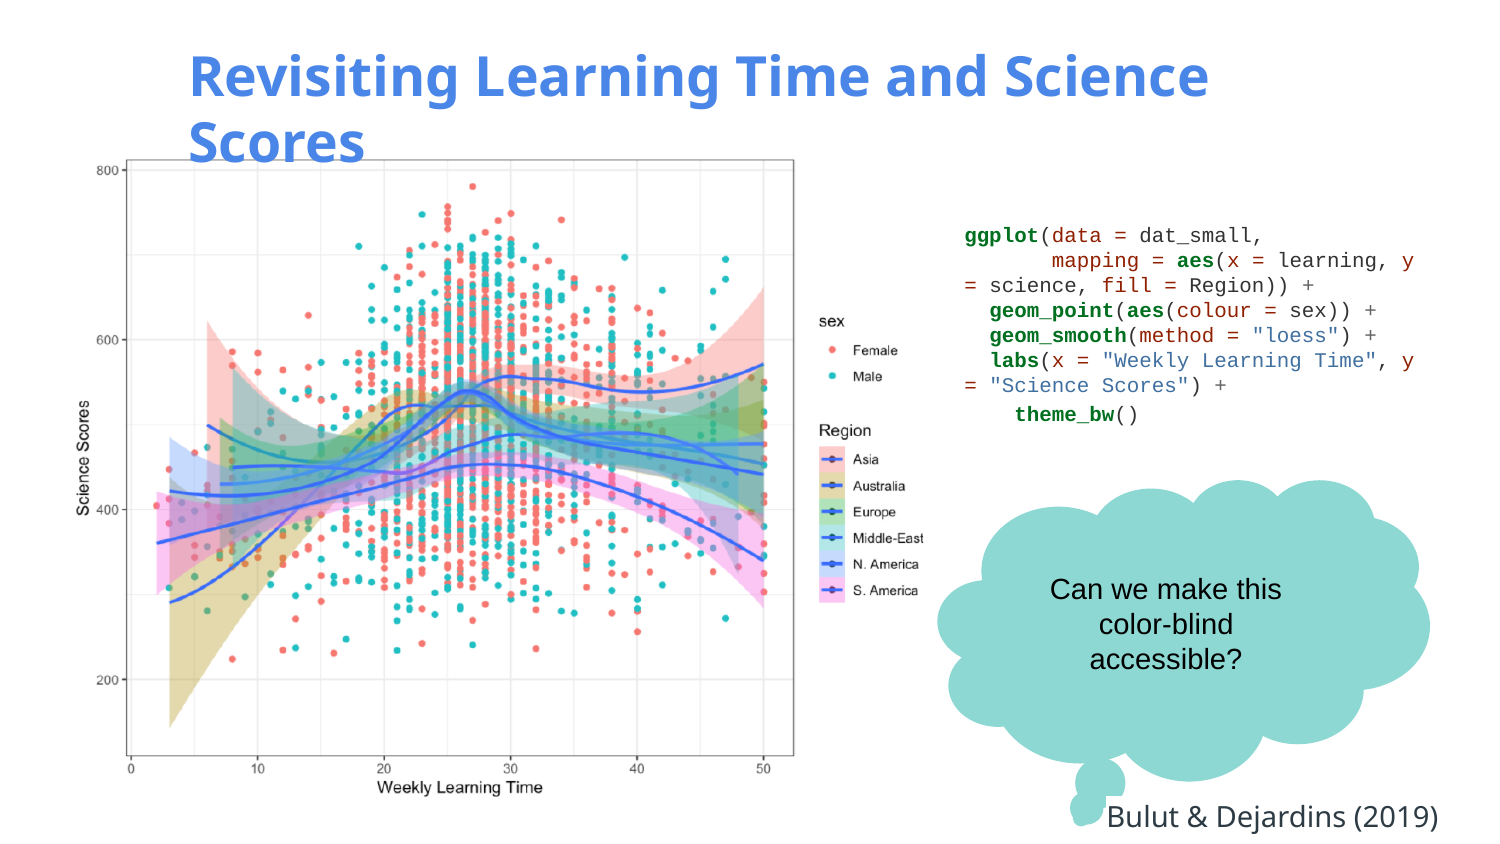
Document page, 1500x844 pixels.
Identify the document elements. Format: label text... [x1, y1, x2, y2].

text_box Bulut & Dejardins (2019) [1091, 778, 1487, 844]
text_box ggplot(data = dat_small, mapping = aes(x = learning, y = science, fill = Region)) + geom_point(aes(colour = sex)) + geom_smooth(method = "loess") + labs(x = "Weekly Learning Time", y = "Science Scores") + theme_bw() [961, 206, 1442, 441]
picture [56, 131, 957, 825]
text_box Can we make this color-blind accessible? [961, 480, 1431, 827]
title Revisiting Learning Time and Science Scores [173, 25, 1327, 190]
